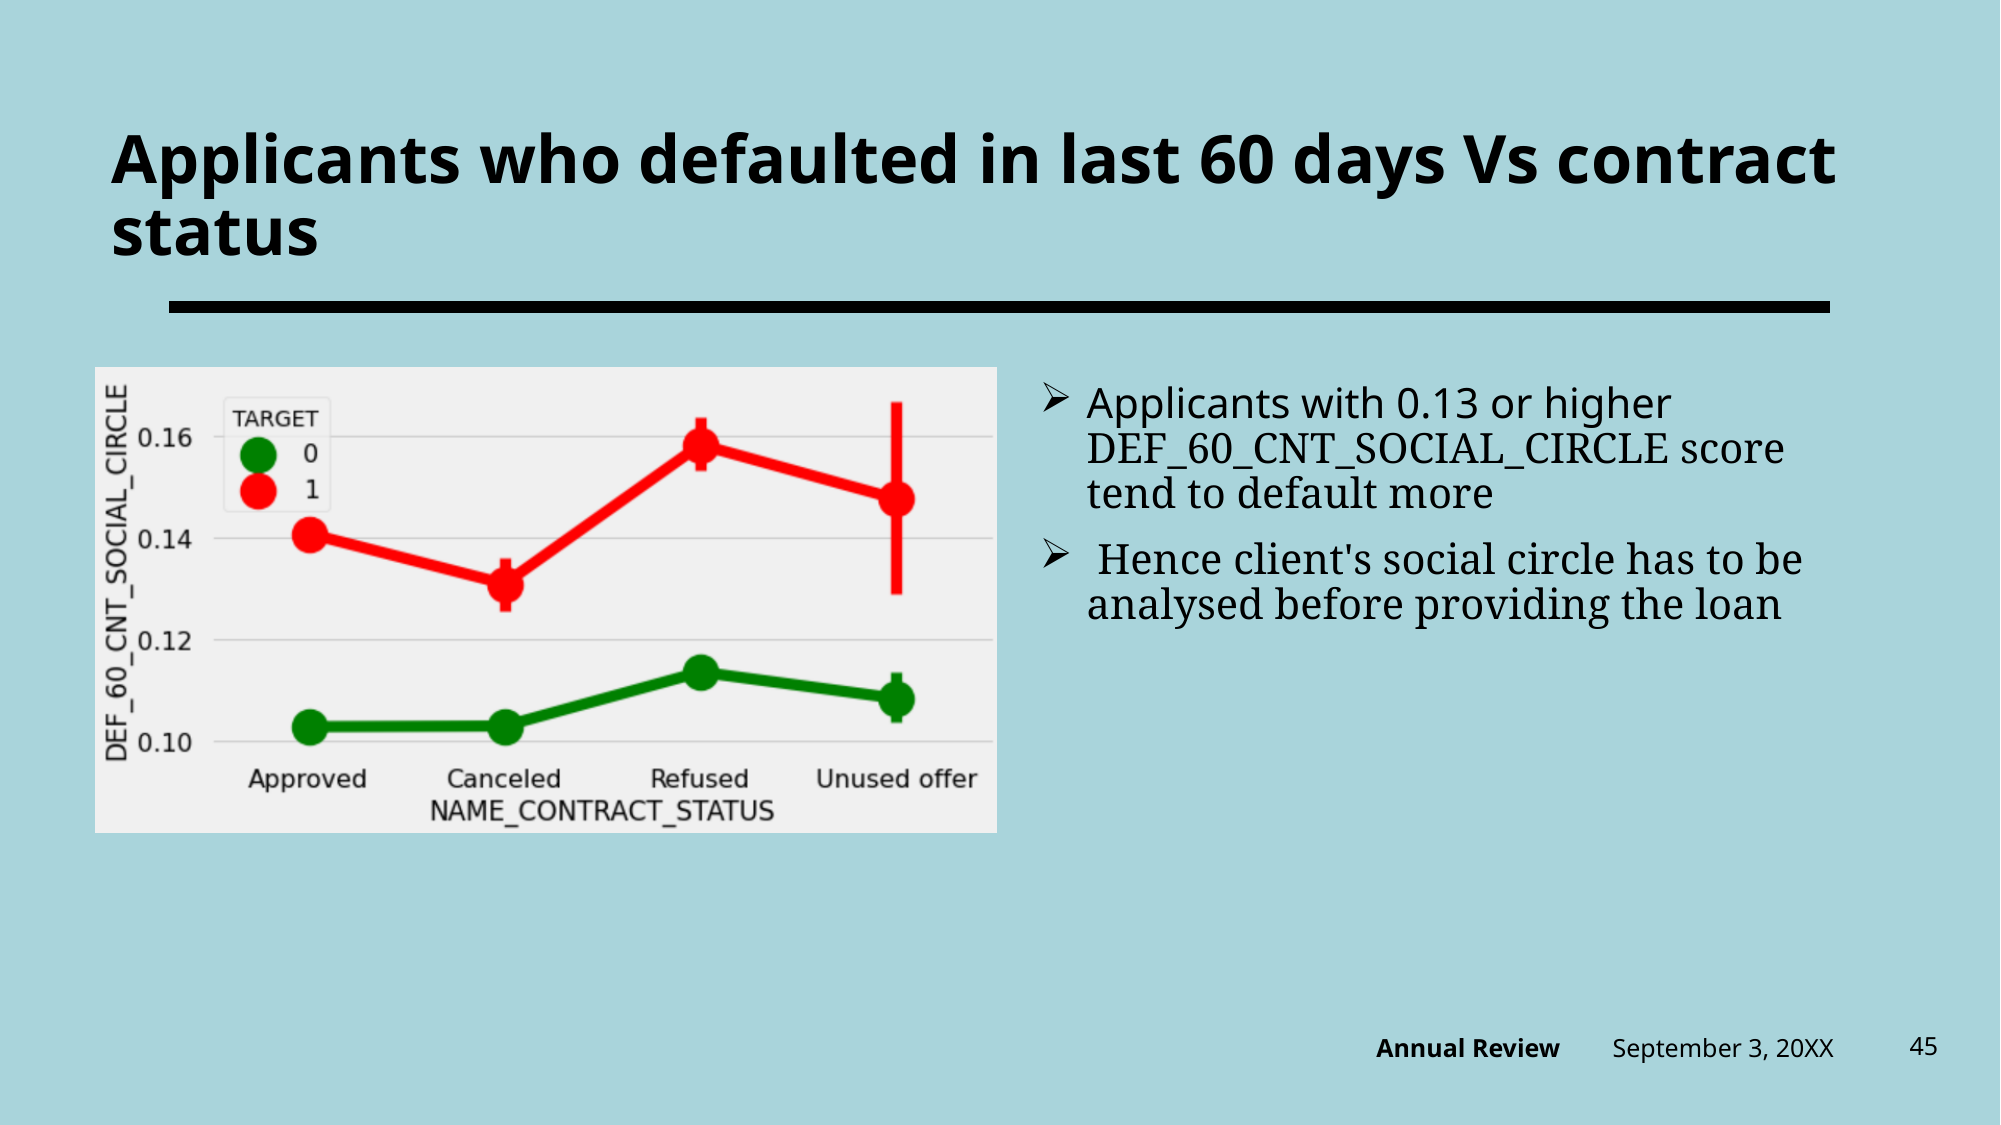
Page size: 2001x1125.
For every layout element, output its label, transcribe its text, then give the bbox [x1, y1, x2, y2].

slide_number 45 [1885, 1032, 1954, 1063]
picture [95, 367, 997, 834]
list Applicants with 0.13 or higher DEF_60_CNT_SOCIAL_CIRCLE score tend to default more Hence client's social circle has to be analysed before providing the loan [1025, 375, 1886, 826]
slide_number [1612, 1032, 1863, 1063]
footer Annual Review [1361, 1032, 1602, 1063]
title Applicants who defaulted in last 60 days Vs contract status [110, 163, 1988, 270]
